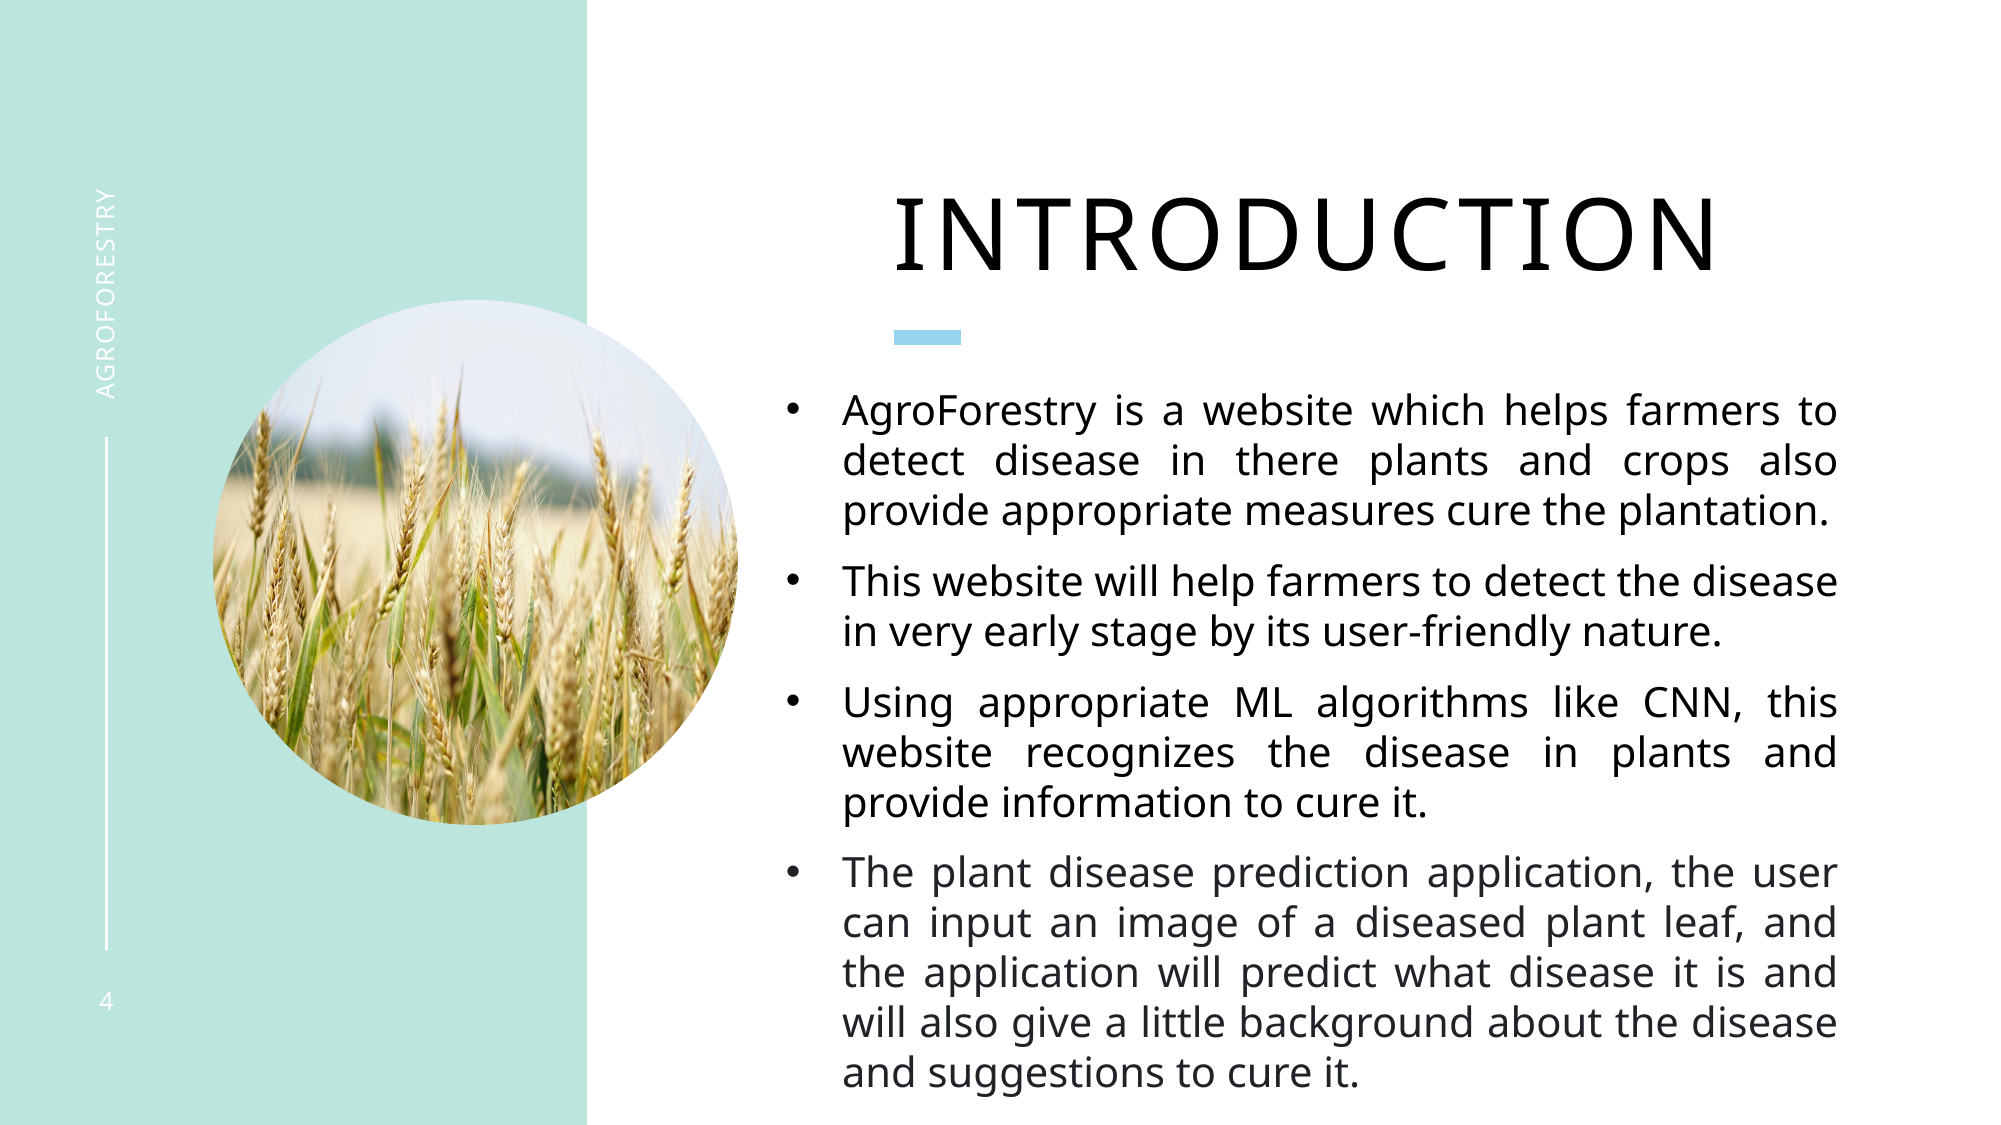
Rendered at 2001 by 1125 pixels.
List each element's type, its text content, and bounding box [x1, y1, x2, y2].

list AgroForestry is a website which helps farmers to detect disease in there plants and crops also provide appropriate measures cure the plantation. This website will help farmers to detect the disease in very early stage by its user-friendly nature. Using appropriate ML algorithms like CNN, this website recognizes the disease in plants and provide information to cure it. The plant disease prediction application, the user can input an image of a diseased plant leaf, and the application will predict what disease it is and will also give a little background about the disease and suggestions to cure it. [785, 383, 1839, 1058]
picture [212, 299, 738, 825]
footer agroforestry [90, 107, 122, 400]
slide_number 4 [68, 987, 144, 1018]
title Introduction [893, 184, 1839, 275]
